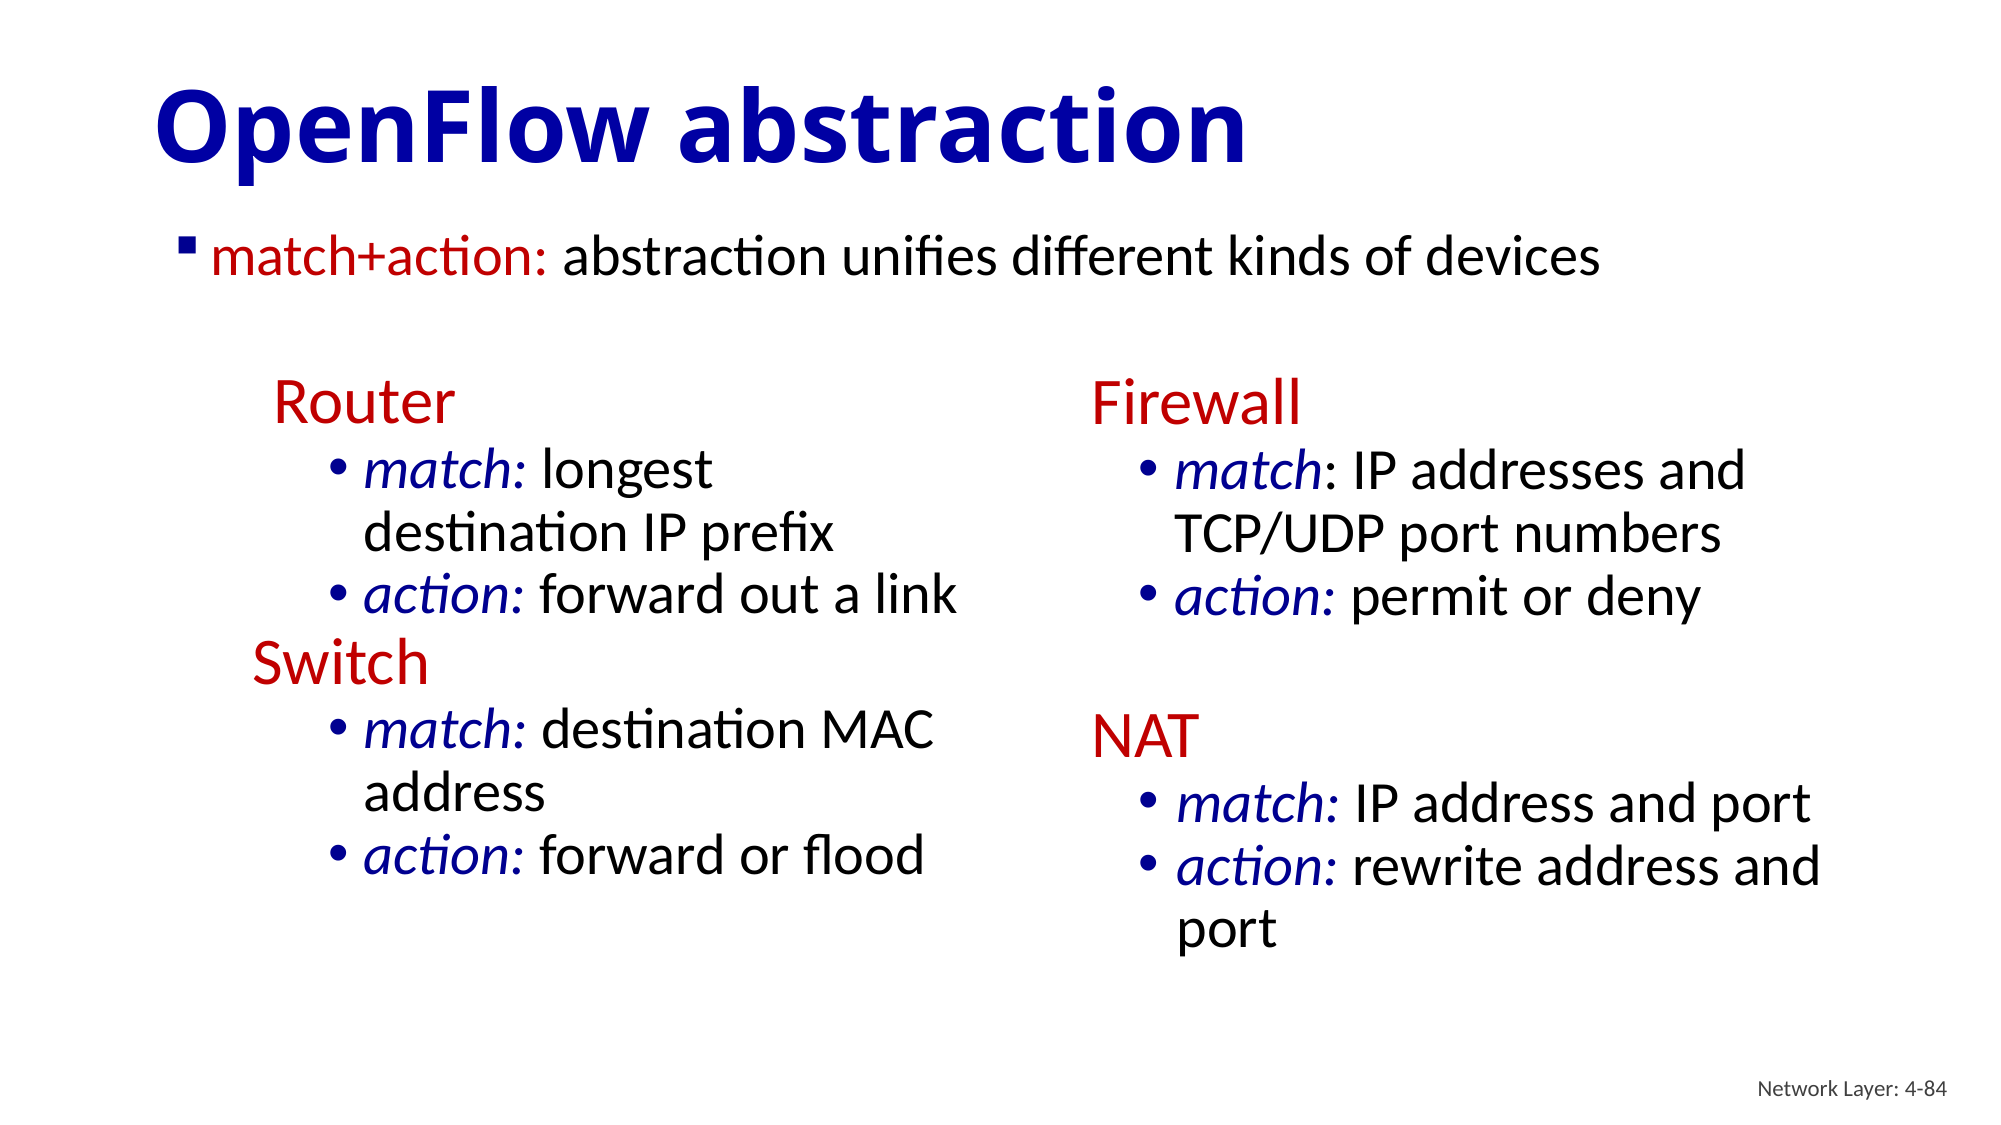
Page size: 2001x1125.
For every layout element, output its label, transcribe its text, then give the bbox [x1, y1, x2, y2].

list match+action: abstraction unifies different kinds of devices [137, 217, 1863, 303]
title OpenFlow abstraction [137, 56, 1863, 204]
text_box Firewall match: IP addresses and TCP/UDP port numbers action: permit or deny NAT match: IP address and port action: rewrite address and port [1076, 359, 1853, 1123]
slide_number Network Layer: 4- [1512, 1056, 1963, 1117]
text_box Router match: longest destination IP prefix action: forward out a link Switch match: destination MAC address action: forward or flood [237, 358, 974, 1005]
